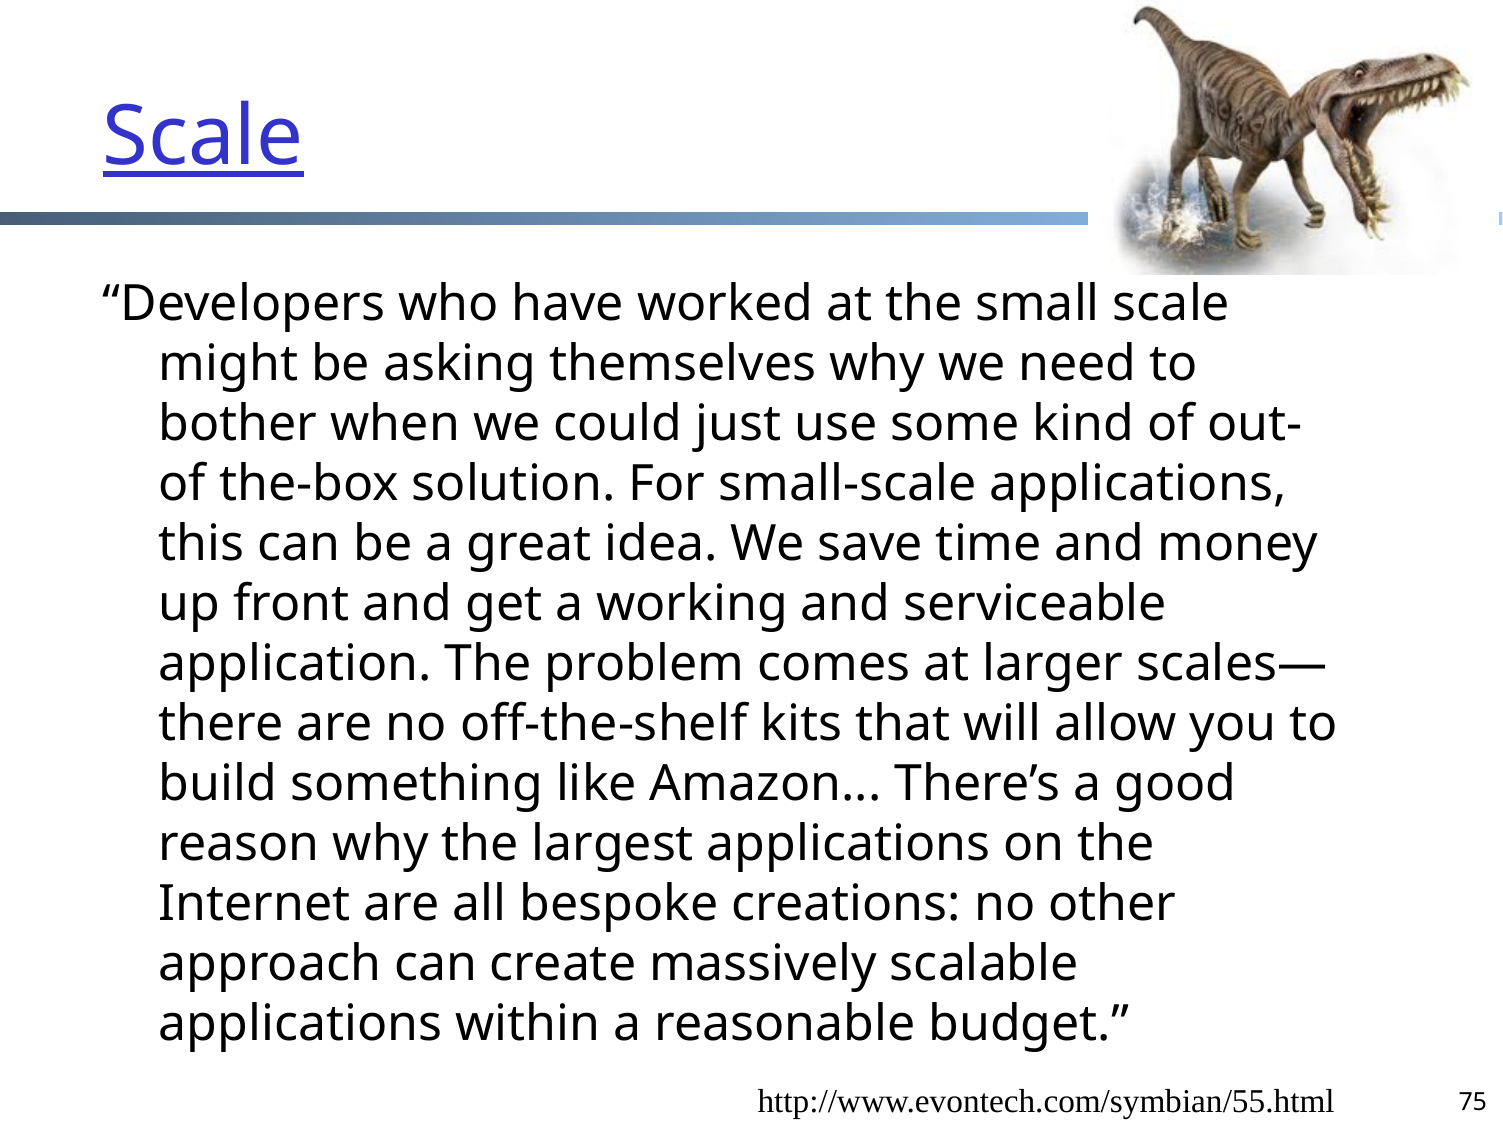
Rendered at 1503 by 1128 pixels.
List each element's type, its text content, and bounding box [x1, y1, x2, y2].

title Scale [87, 37, 1083, 226]
slide_number 75 [1151, 1051, 1503, 1128]
text_box http://www.evontech.com/symbian/55.html [742, 1071, 1351, 1126]
list “Developers who have worked at the small scale might be asking themselves why we need to bother when we could just use some kind of out-of the-box solution. For small-scale applications, this can be a great idea. We save time and money up front and get a working and serviceable application. The problem comes at larger scales—there are no off-the-shelf kits that will allow you to build something like Amazon... There’s a good reason why the largest applications on the Internet are all bespoke creations: no other approach can create massively scalable applications within a reasonable budget.” [87, 263, 1365, 1027]
picture [1088, 0, 1499, 275]
